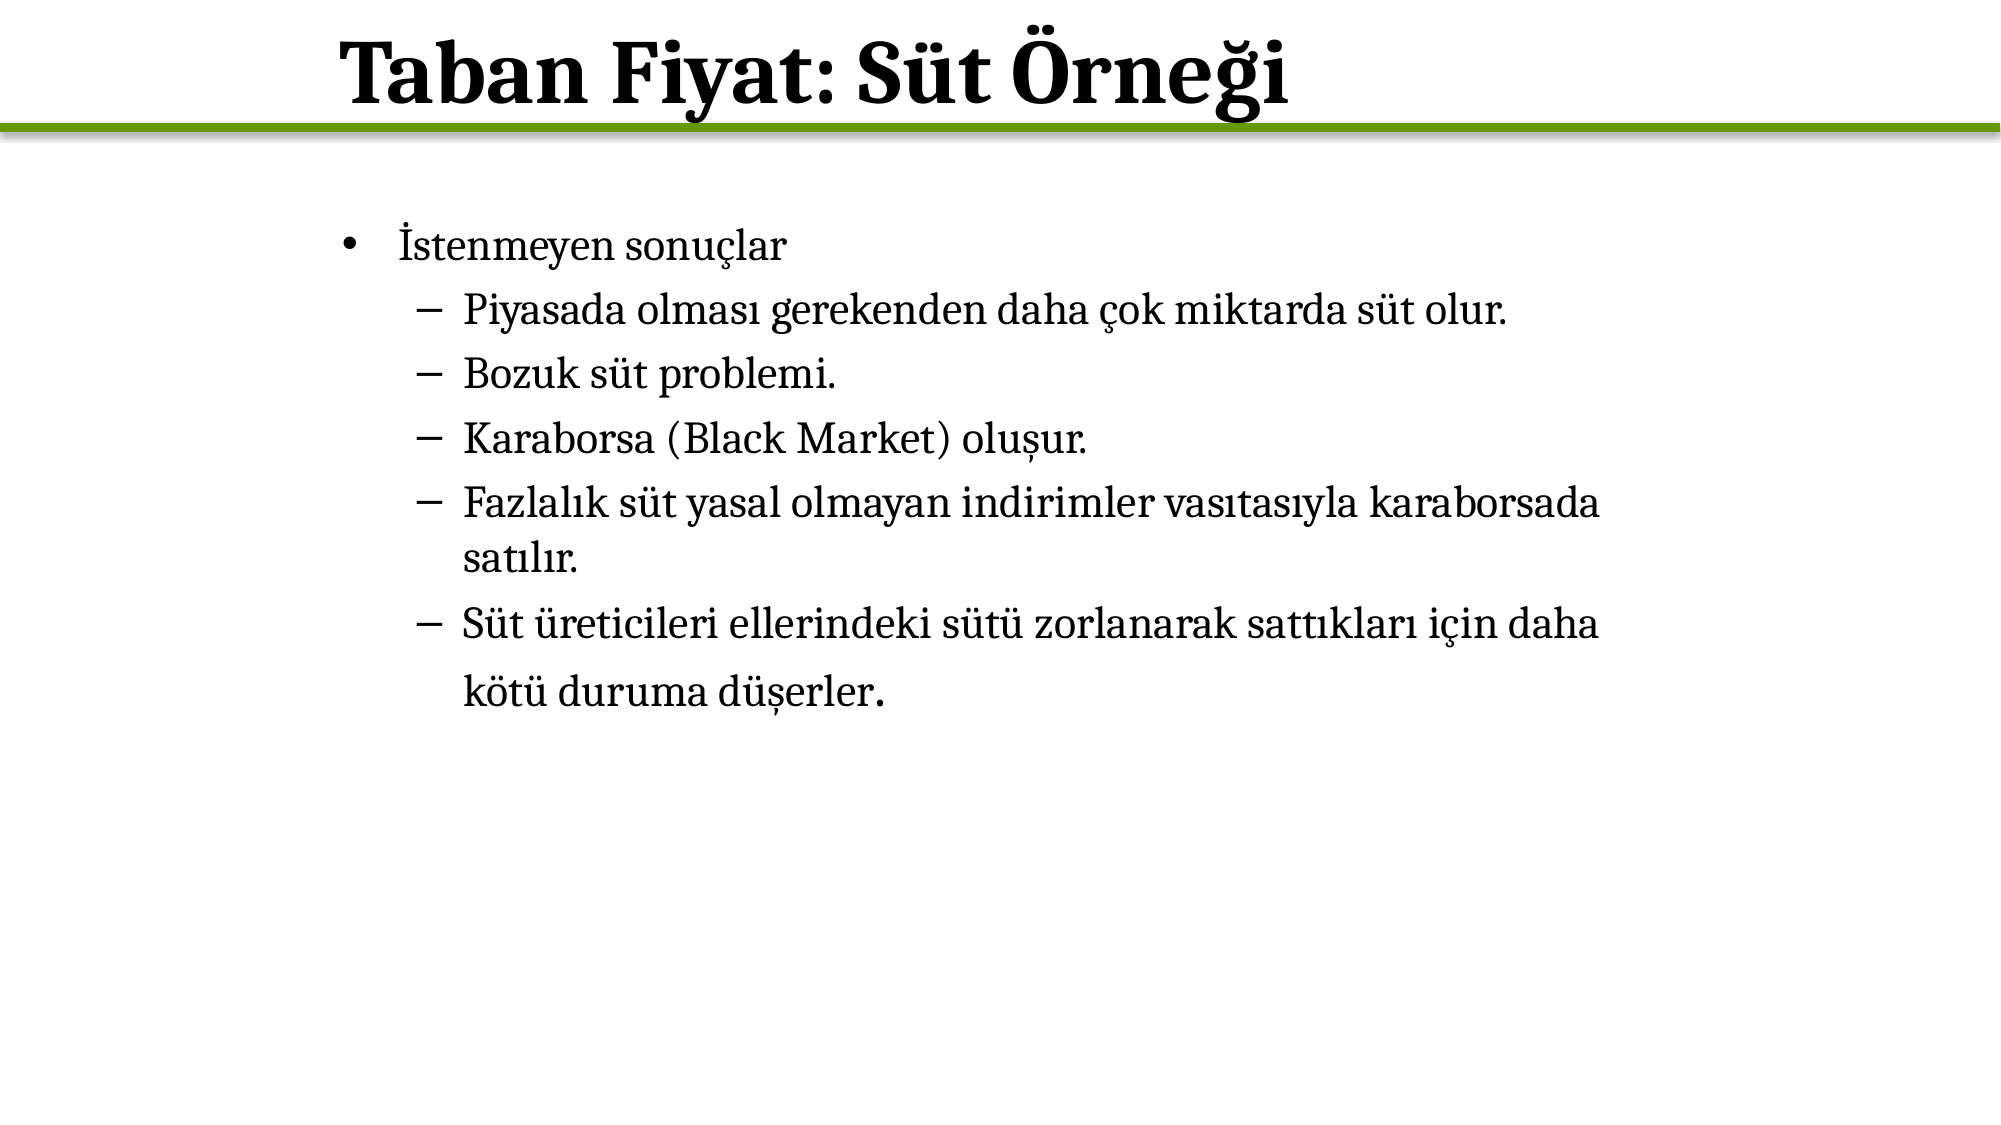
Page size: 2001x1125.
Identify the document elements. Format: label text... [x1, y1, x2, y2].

title Taban Fiyat: Süt Örneği [324, 0, 1675, 145]
list İstenmeyen sonuçlar Piyasada olması gerekenden daha çok miktarda süt olur. Bozuk süt problemi. Karaborsa (Black Market) oluşur. Fazlalık süt yasal olmayan indirimler vasıtasıyla karaborsada satılır. Süt üreticileri ellerindeki sütü zorlanarak sattıkları için daha kötü duruma düşerler. [326, 207, 1677, 1011]
